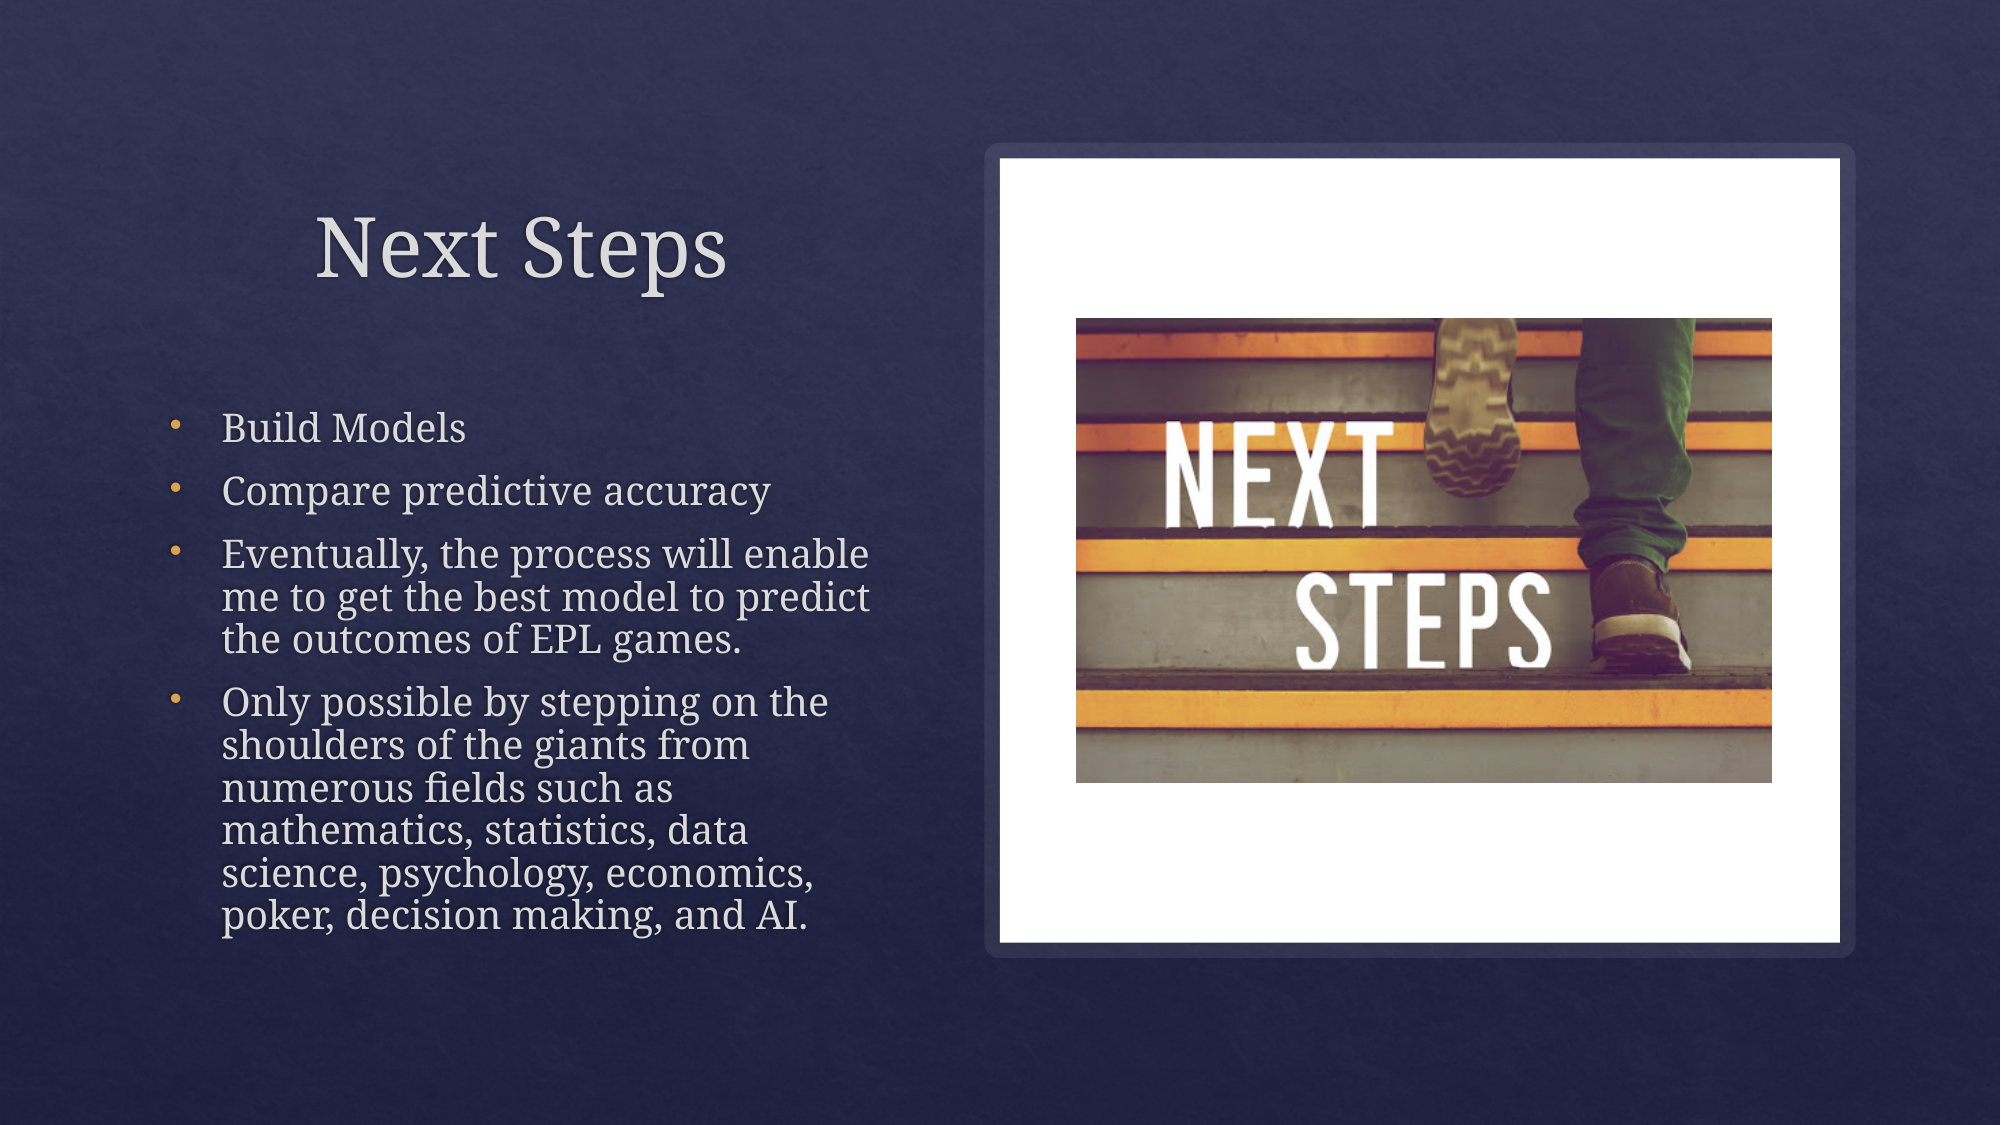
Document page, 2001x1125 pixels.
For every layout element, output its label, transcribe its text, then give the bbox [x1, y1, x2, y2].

list Build Models Compare predictive accuracy Eventually, the process will enable me to get the best model to predict the outcomes of EPL games. Only possible by stepping on the shoulders of the giants from numerous fields such as mathematics, statistics, data science, psychology, economics, poker, decision making, and AI. [149, 397, 895, 950]
text_box [999, 157, 1841, 944]
title Next Steps [149, 106, 895, 382]
text_box [0, 0, 2000, 1125]
picture [1076, 318, 1772, 783]
